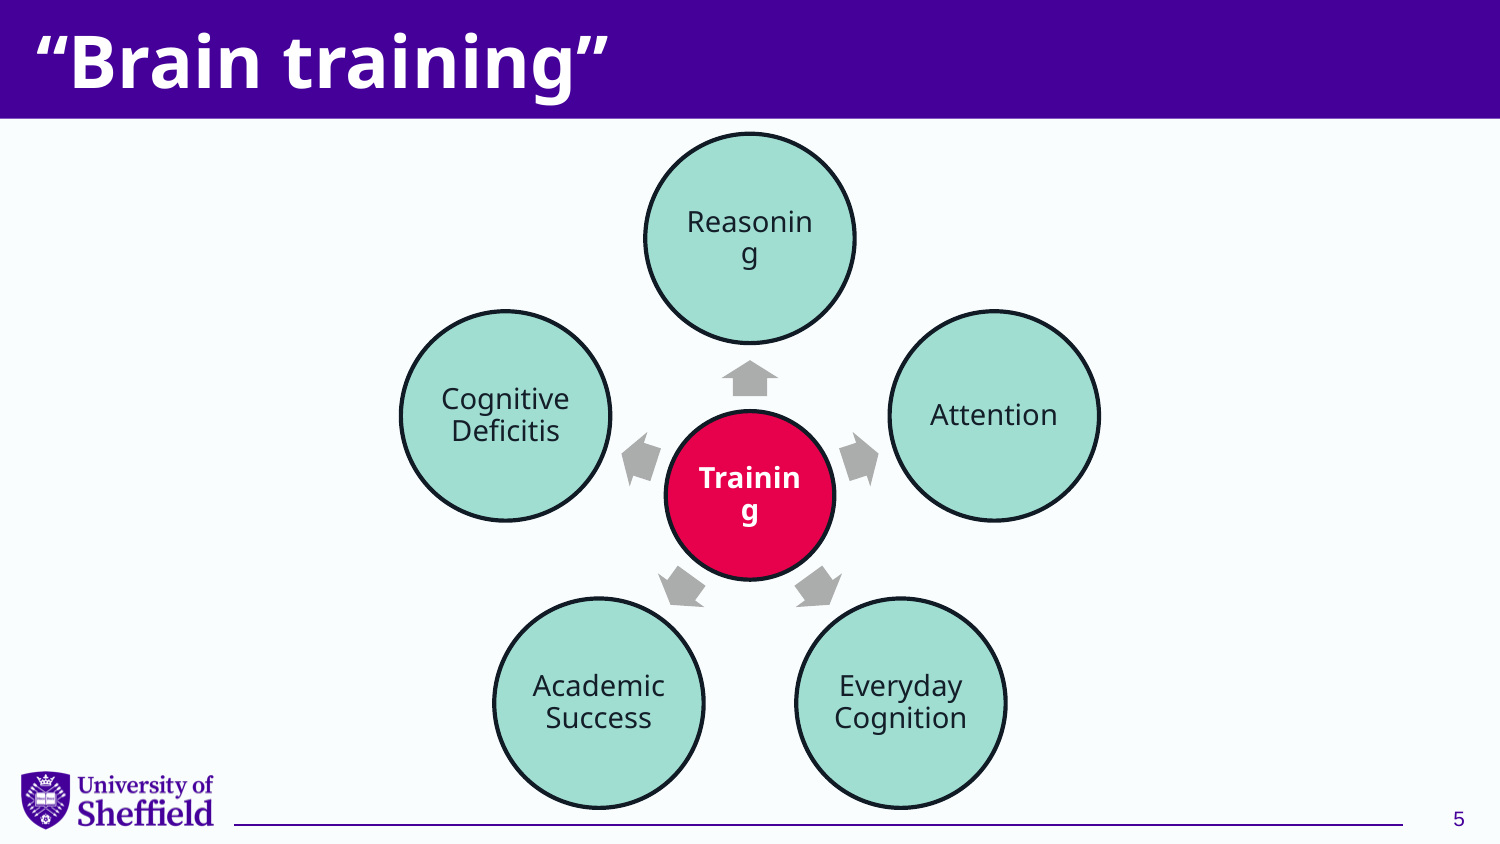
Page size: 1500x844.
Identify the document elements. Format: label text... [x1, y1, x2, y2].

slide_number 5 [1402, 786, 1480, 844]
picture [21, 771, 214, 830]
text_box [316, 132, 1183, 810]
title “Brain training” [21, 12, 1366, 107]
